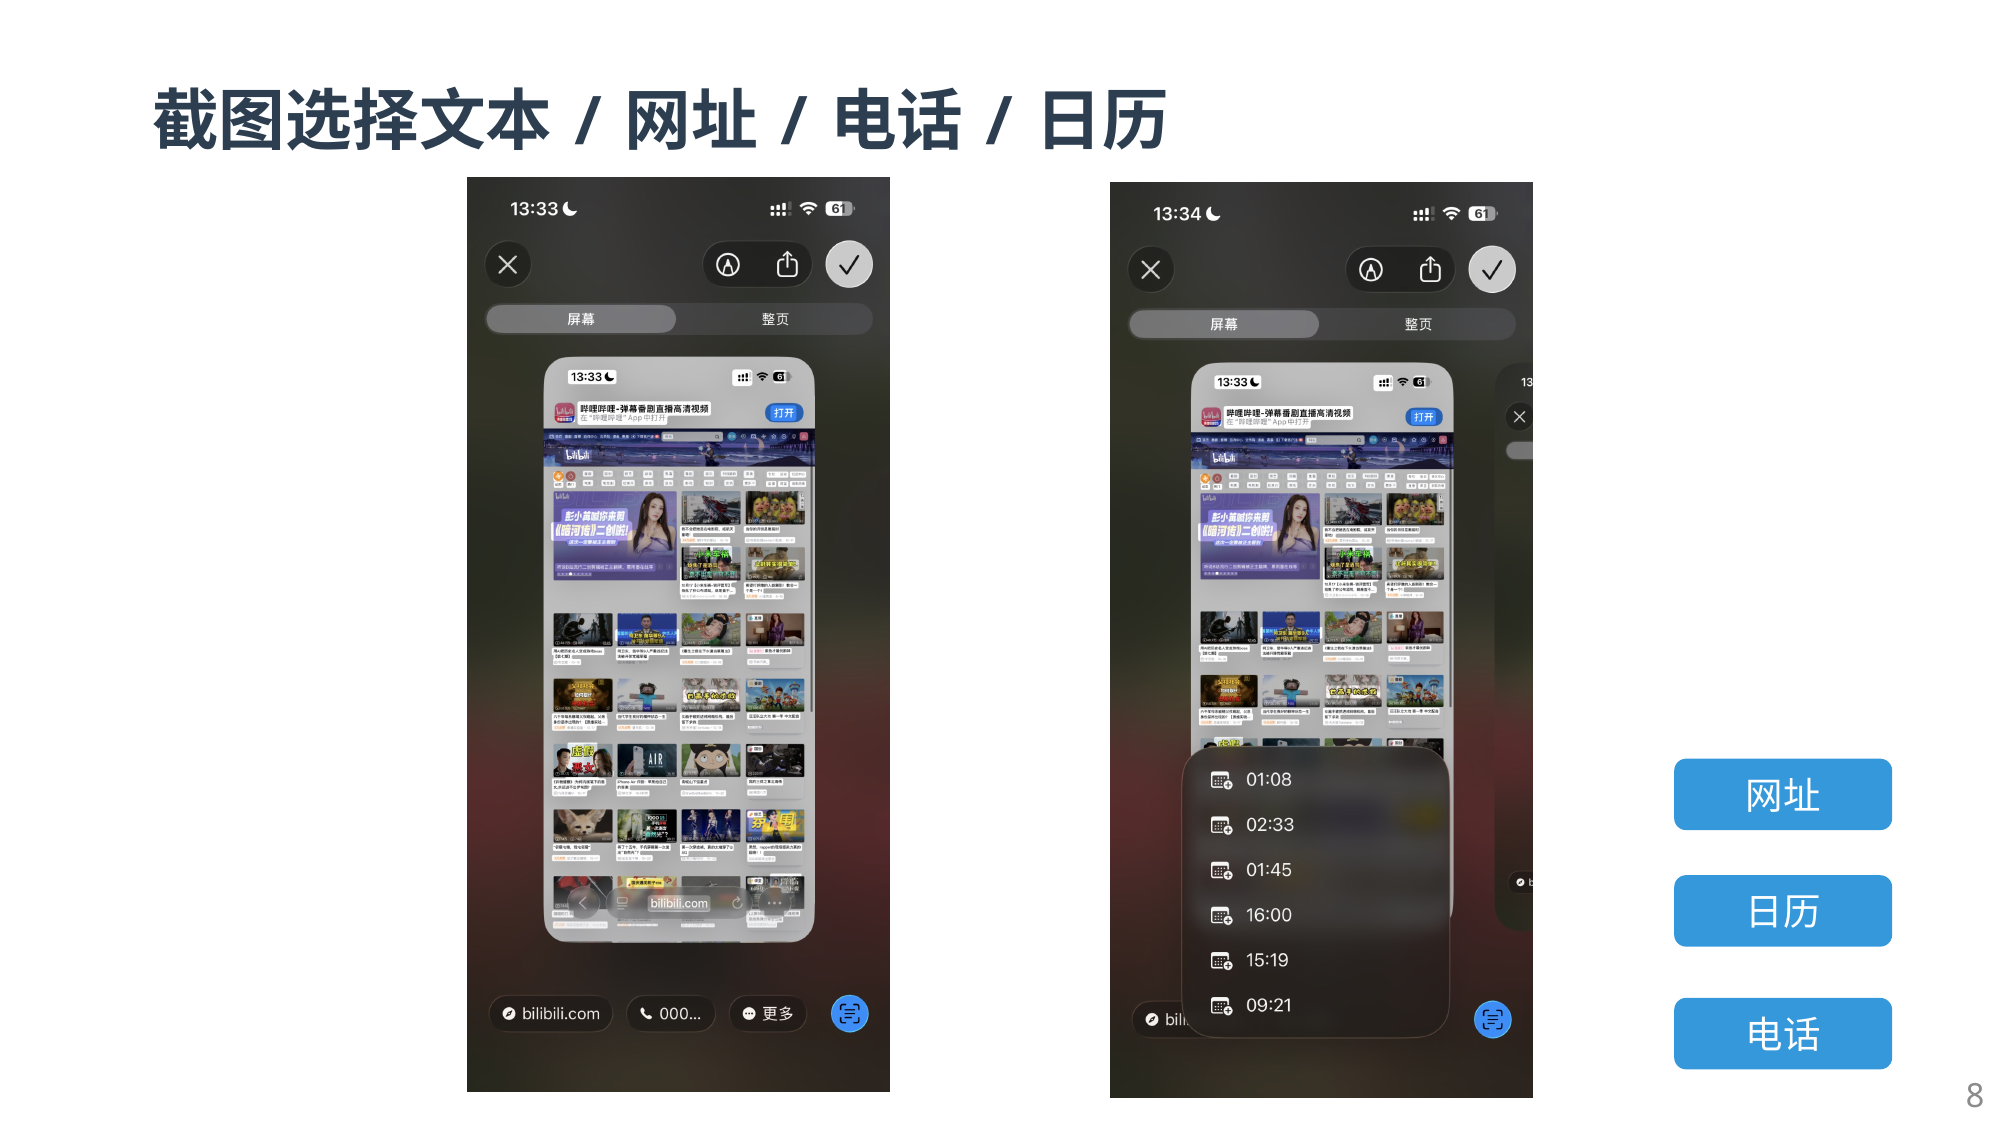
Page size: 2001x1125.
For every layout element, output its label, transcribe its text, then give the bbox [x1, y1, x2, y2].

picture [1110, 182, 1533, 1098]
text_box 日历 [1673, 874, 1894, 948]
picture [467, 177, 890, 1092]
text_box 网址 [1673, 757, 1894, 832]
slide_number 8 [1929, 1069, 2000, 1125]
text_box 电话 [1673, 996, 1894, 1071]
title 截图选择文本/网址/电话/日历 [137, 79, 1982, 195]
